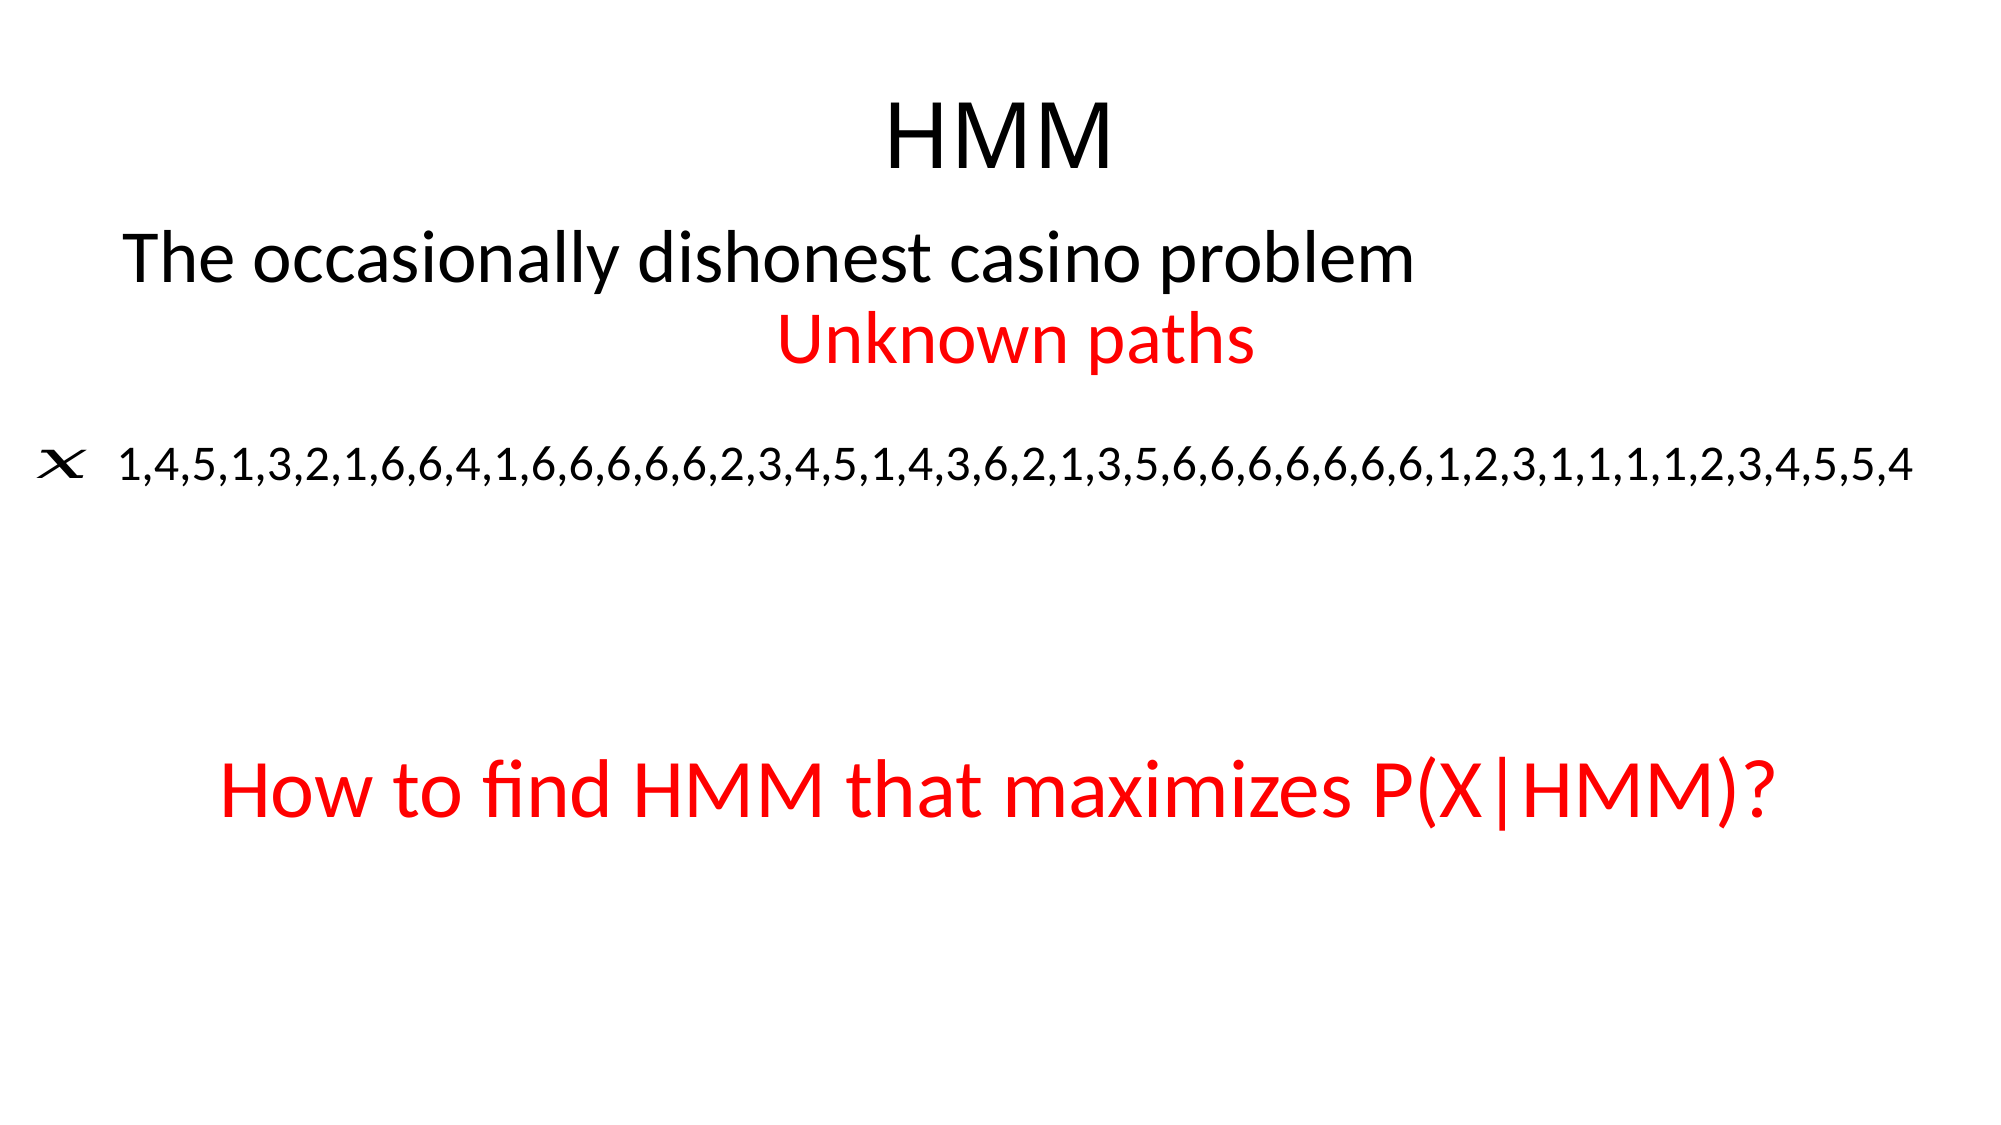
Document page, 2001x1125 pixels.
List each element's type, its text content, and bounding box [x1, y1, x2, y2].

text_box How to find HMM that maximizes P(X|HMM)? [204, 726, 1796, 842]
title HMM [324, 45, 1675, 233]
text_box Unknown paths [762, 281, 1271, 387]
text_box The occasionally dishonest casino problem [108, 199, 1433, 305]
text_box 1,4,5,1,3,2,1,6,6,4,1,6,6,6,6,6,2,3,4,5,1,4,3,6,2,1,3,5,6,6,6,6,6,6,6,1,2,3,1,1,1,1,2,3,4,5,5,4 [101, 423, 1931, 498]
